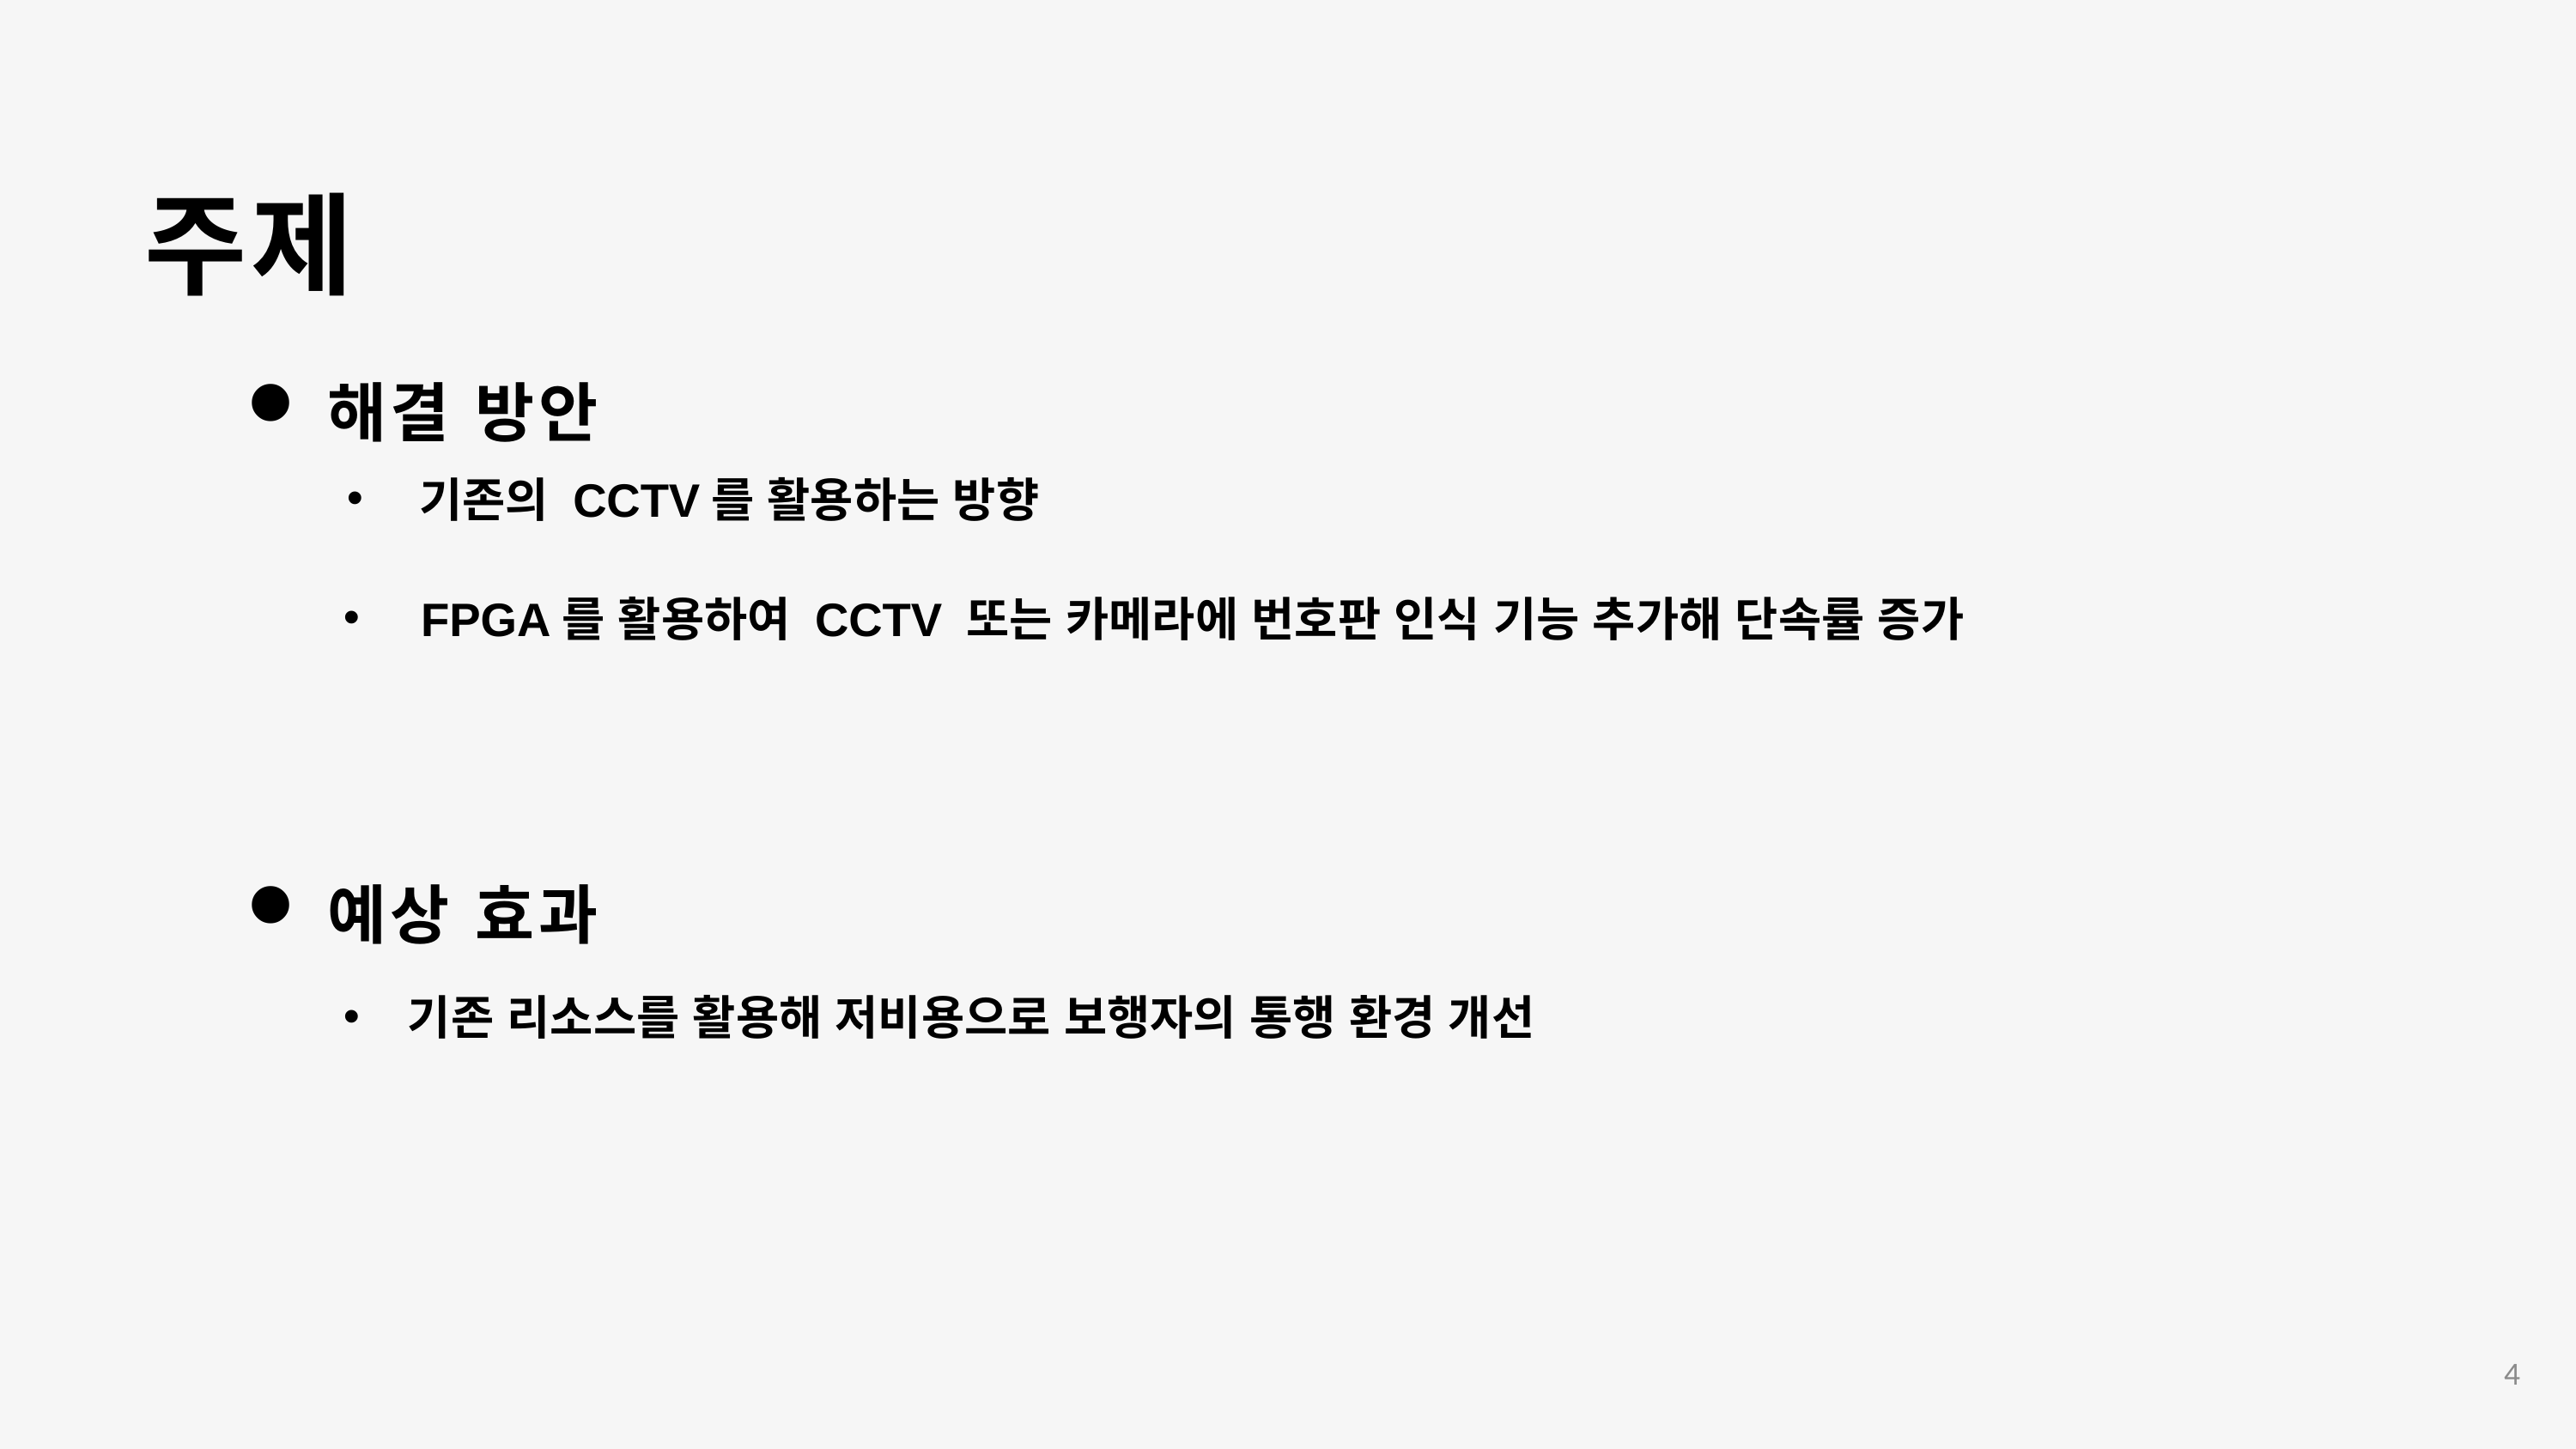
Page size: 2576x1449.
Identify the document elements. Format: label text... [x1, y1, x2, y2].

text_box 주제 [144, 153, 1466, 309]
text_box 해결 방안 [246, 294, 2576, 450]
text_box 기존의 CCTV를 활용하는 방향 [346, 460, 2282, 526]
text_box FPGA를 활용하여 CCTV 또는 카메라에 번호판 인식 기능 추가해 단속률 증가 [343, 579, 2469, 646]
text_box 예상 효과 [246, 796, 2576, 952]
slide_number 4 [2200, 1336, 2533, 1410]
text_box 기존 리소스를 활용해 저비용으로 보행자의 통행 환경 개선 [343, 978, 2208, 1044]
